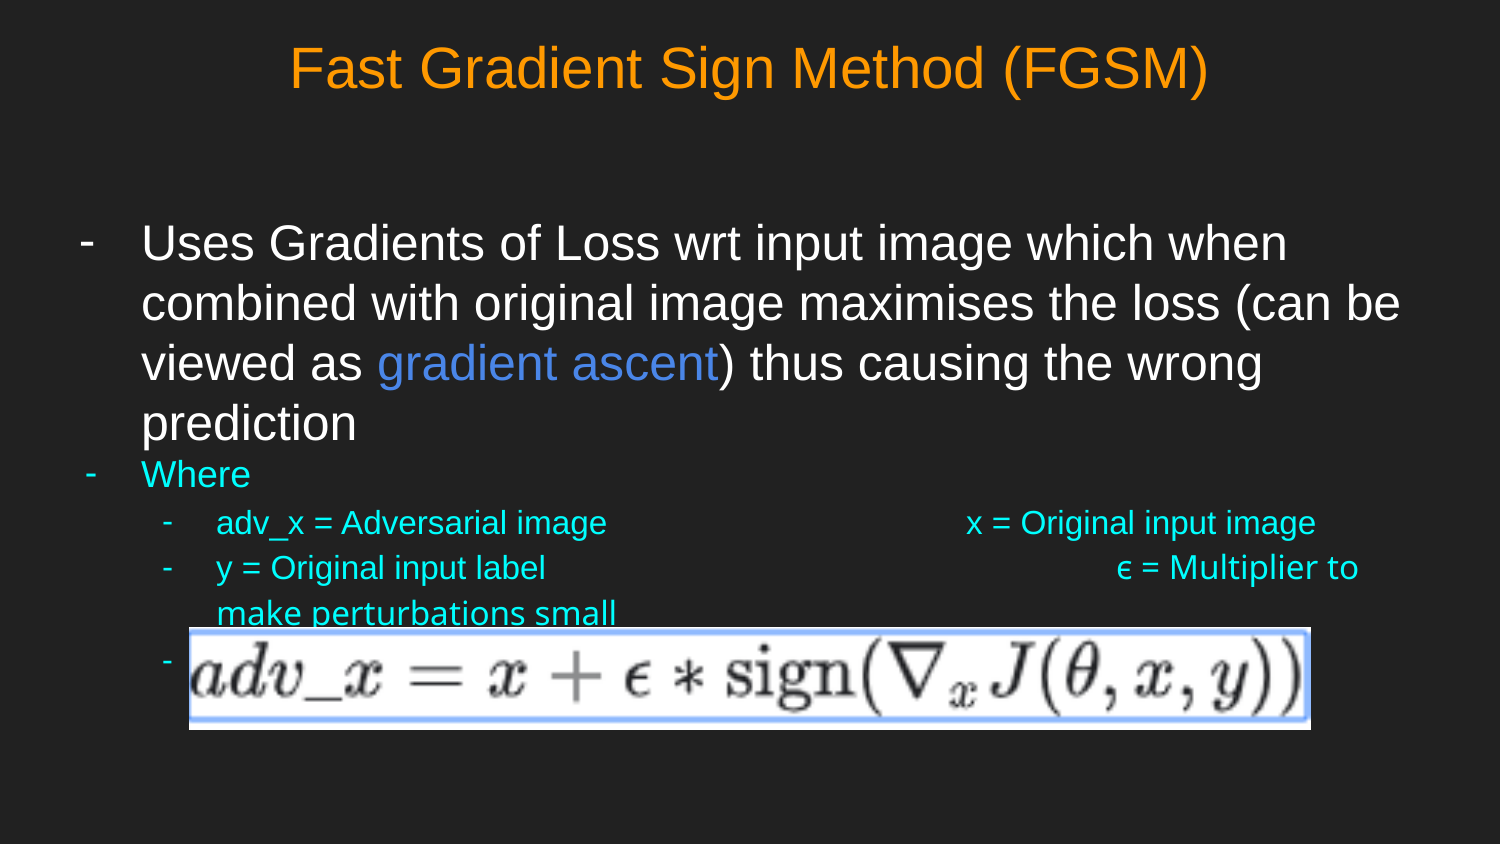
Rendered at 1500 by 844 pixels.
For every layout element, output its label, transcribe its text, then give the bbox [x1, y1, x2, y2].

picture [189, 627, 1311, 730]
title Fast Gradient Sign Method (FGSM) [51, 15, 1449, 181]
title Uses Gradients of Loss wrt input image which when combined with original image maximises the loss (can be viewed as gradient ascent) thus causing the wrong prediction Where adv_x = Adversarial image x = Original input image y = Original input label ϵ = Multiplier to make perturbations small Θ = Model parameters (Weights) J = Loss [51, 194, 1449, 790]
